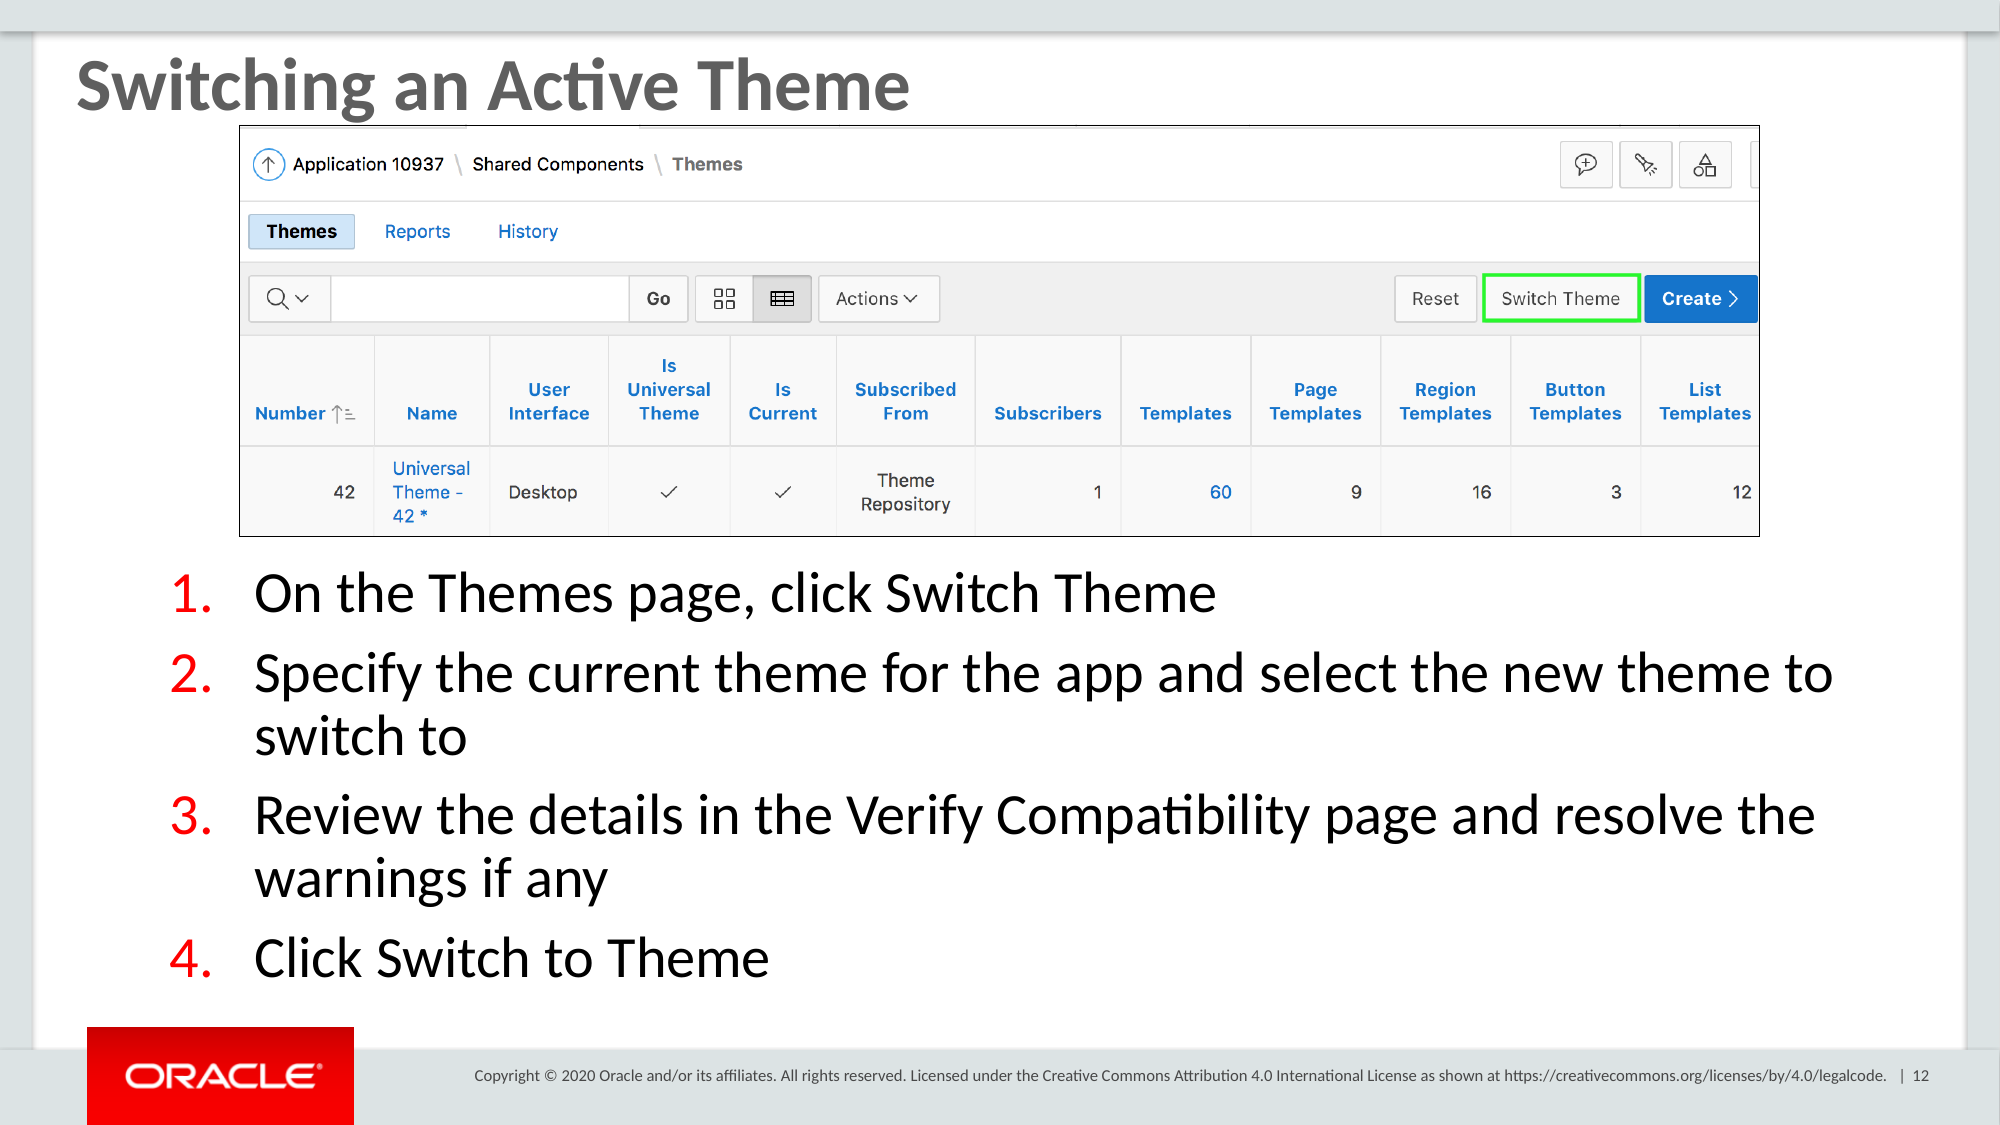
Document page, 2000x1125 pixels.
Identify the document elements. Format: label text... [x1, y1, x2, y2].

picture [239, 124, 1760, 537]
text_box Switching an Active Theme [76, 43, 1424, 125]
picture [87, 1027, 354, 1125]
text_box On the Themes page, click Switch Theme Specify the current theme for the app and select the new theme to switch to Review the details in the Verify Compatibility page and resolve the warnings if any Click Switch to Theme [124, 562, 1875, 775]
